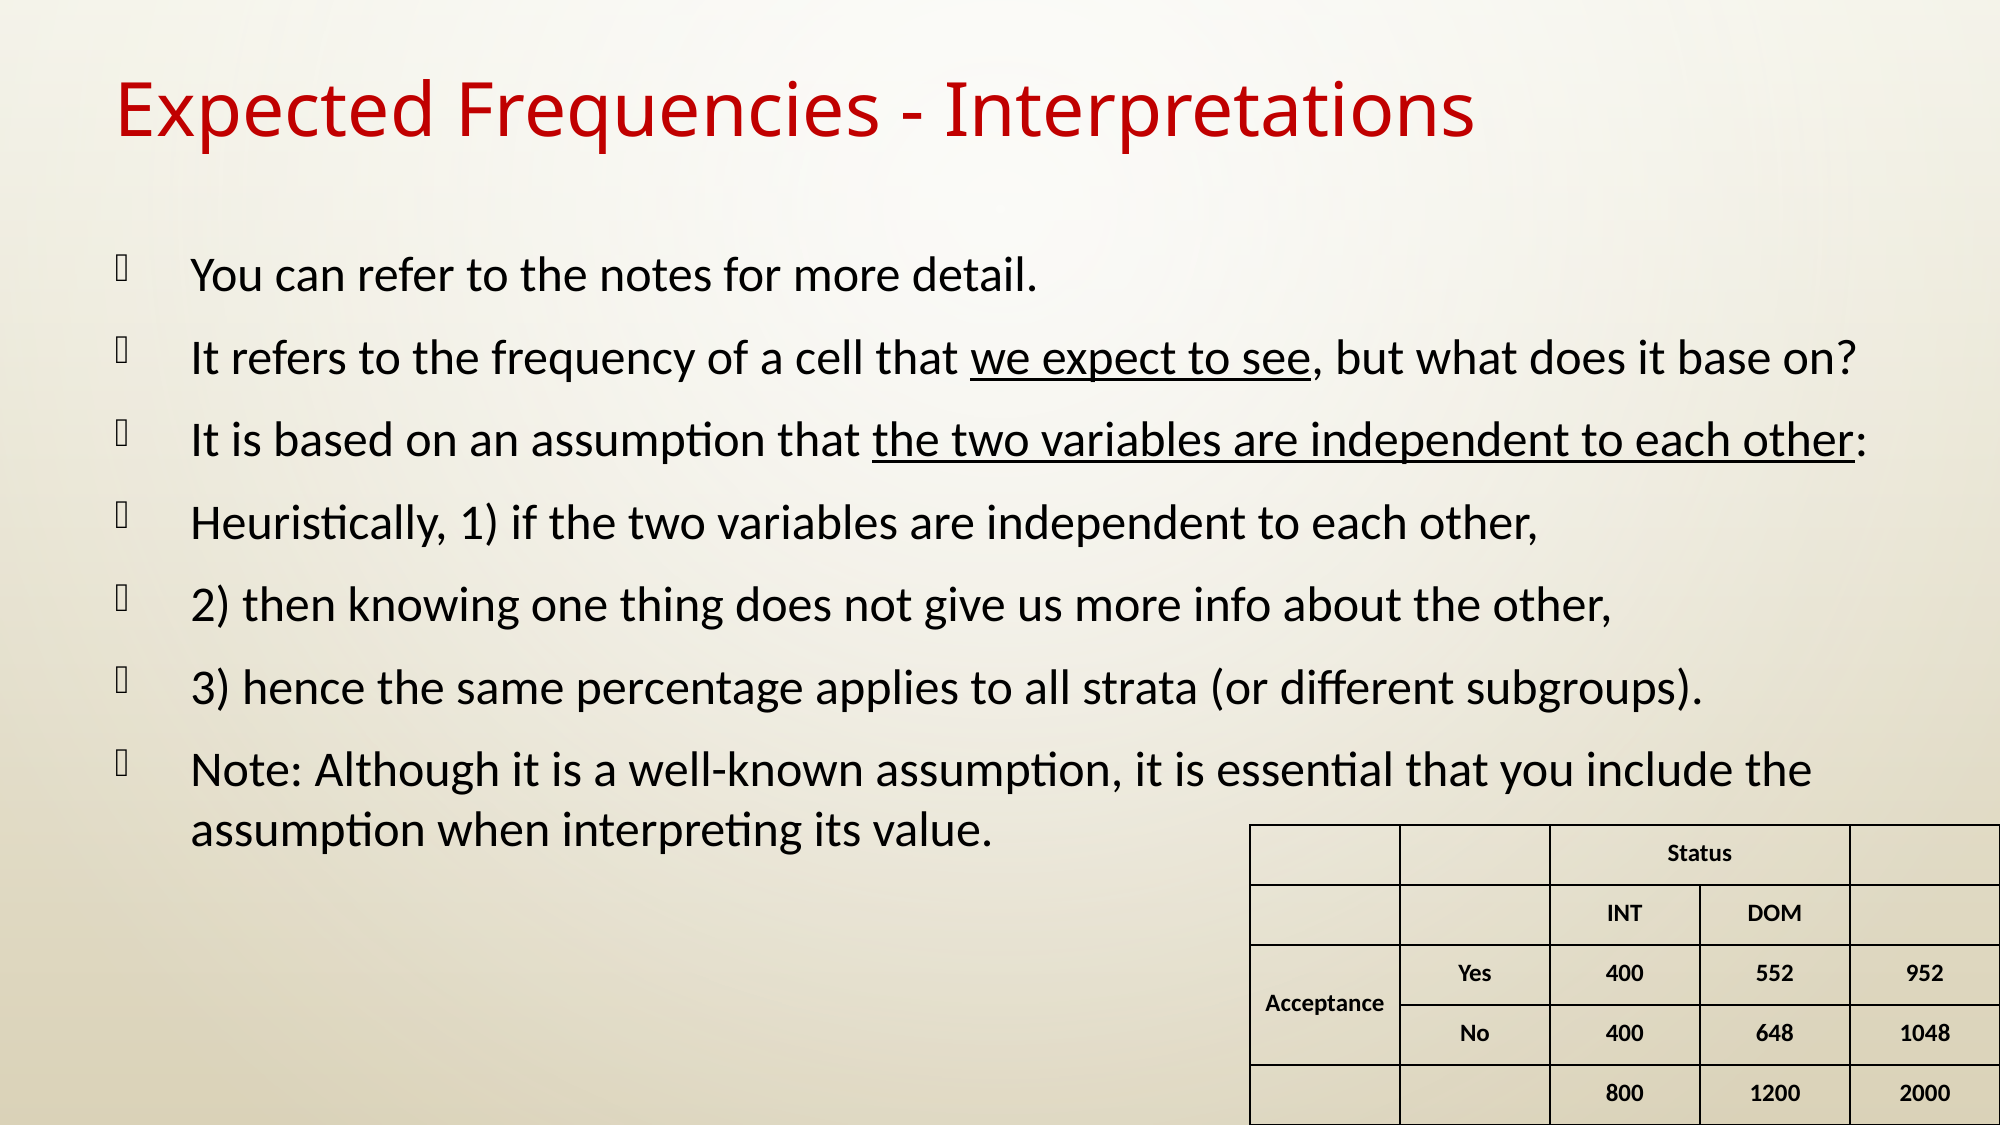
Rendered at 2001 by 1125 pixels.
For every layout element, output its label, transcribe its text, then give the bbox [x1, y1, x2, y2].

table_cell DOM [1701, 886, 1849, 944]
table_cell 1200 [1701, 1066, 1849, 1124]
table_cell 800 [1551, 1066, 1699, 1124]
table_cell [1251, 886, 1399, 944]
table_cell 2000 [1851, 1066, 1999, 1124]
table_cell [1251, 1066, 1399, 1124]
table_cell 400 [1551, 946, 1699, 1004]
table_cell INT [1551, 886, 1699, 944]
table_cell Acceptance [1251, 946, 1399, 1064]
table_cell No [1401, 1006, 1549, 1064]
list You can refer to the notes for more detail. It refers to the frequency of a cell that we expect to see, but what does it base on? It is based on an assumption that the two variables are independent to each other: Heuristically, 1) if the two variables are independent to each other, 2) then knowing one thing does not give us more info about the other, 3) hence the same percentage applies to all strata (or different subgroups). Note: Although it is a well-known assumption, it is essential that you include the assumption when interpreting its value. [99, 234, 1900, 1060]
table_cell 648 [1701, 1006, 1849, 1064]
table_cell 552 [1701, 946, 1849, 1004]
table_header Status [1551, 826, 1849, 884]
table_cell 1048 [1851, 1006, 1999, 1064]
table_header [1251, 826, 1399, 884]
title Expected Frequencies - Interpretations [99, 64, 1900, 215]
table_header [1851, 826, 1999, 884]
table_cell Direction [0, 0, 2000, 176]
table_header [1401, 826, 1549, 884]
table_cell Yes [1401, 946, 1549, 1004]
table_cell [1401, 1066, 1549, 1124]
table_cell [1851, 886, 1999, 944]
table_cell [1401, 886, 1549, 944]
table_cell 952 [1851, 946, 1999, 1004]
table_cell 400 [1551, 1006, 1699, 1064]
